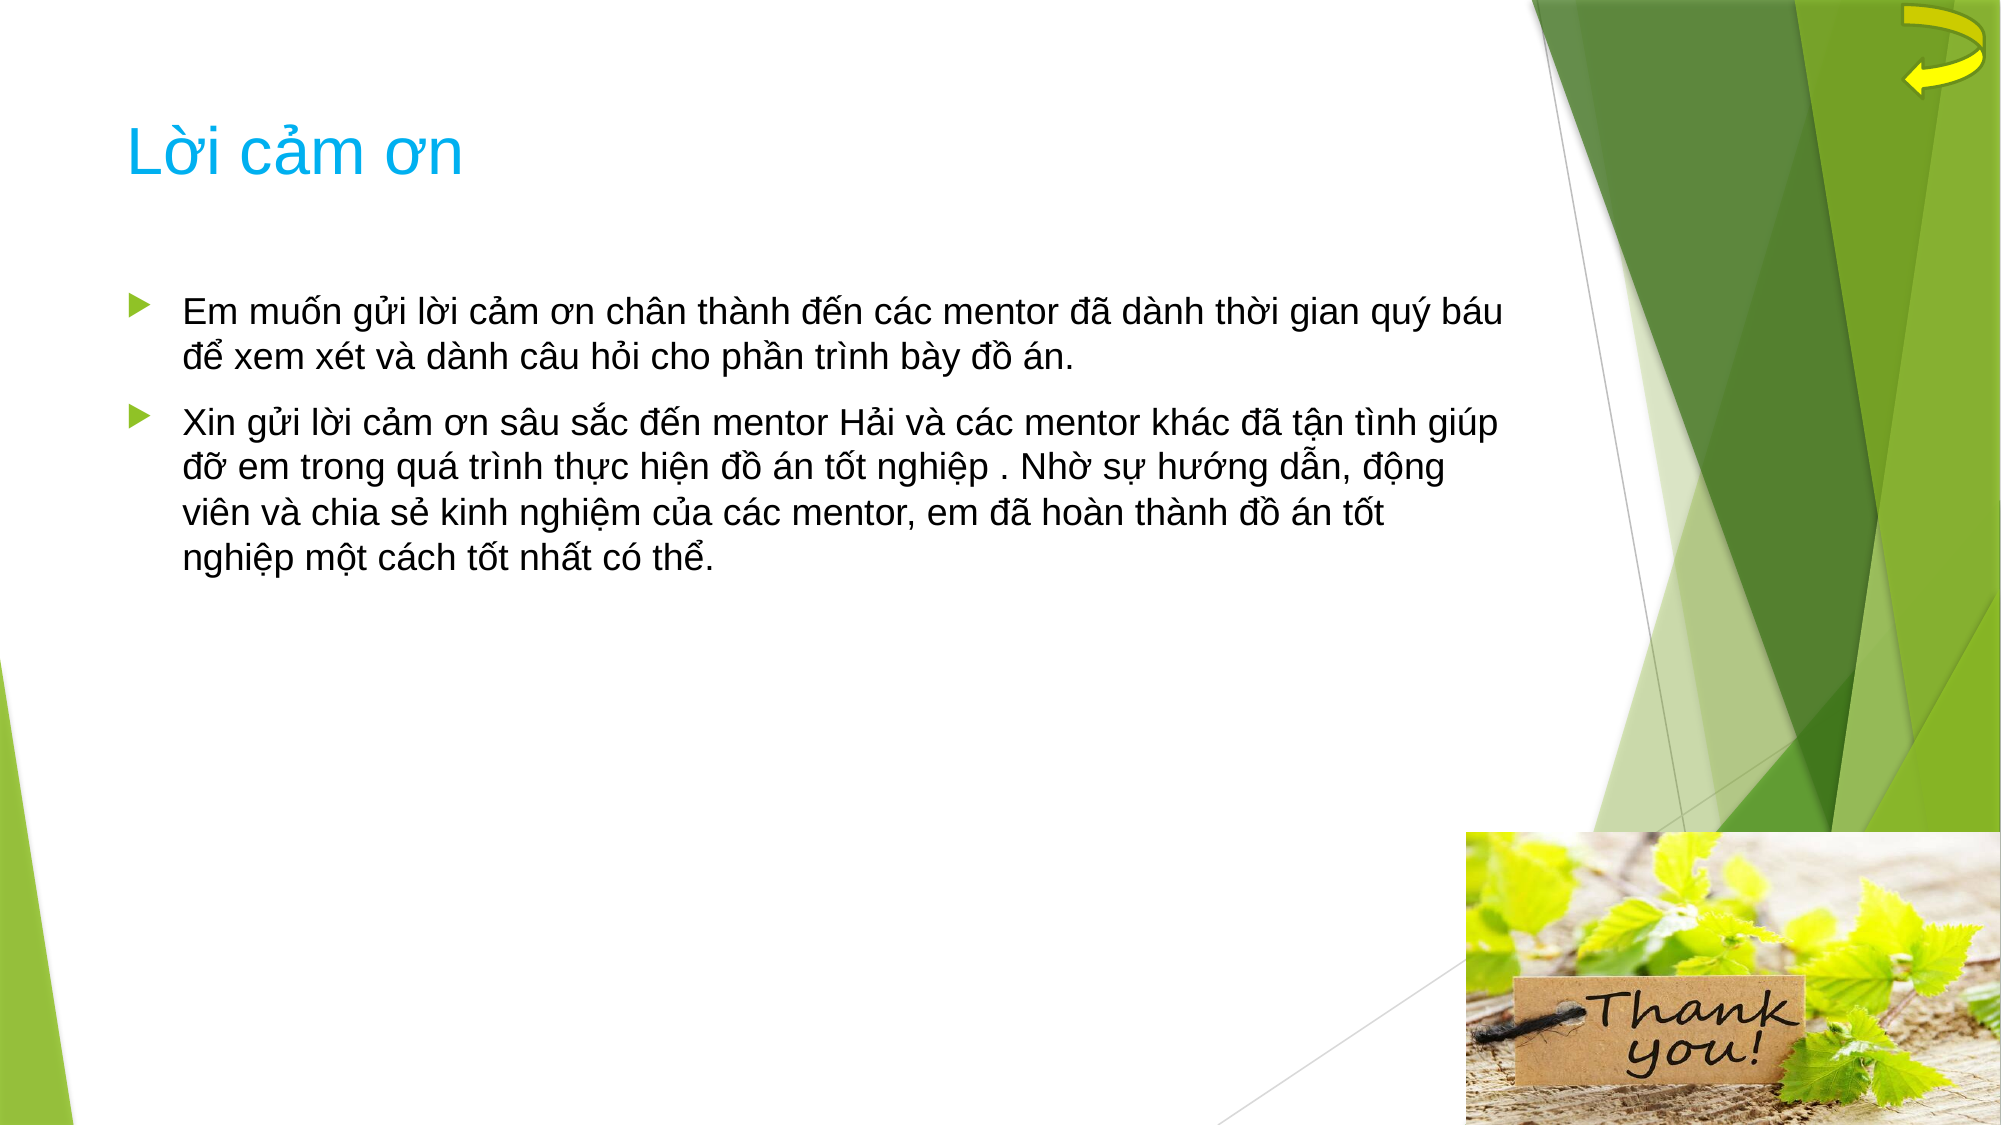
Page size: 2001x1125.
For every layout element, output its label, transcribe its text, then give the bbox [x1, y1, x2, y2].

text_box [1900, 2, 1986, 101]
picture [1466, 831, 2000, 1125]
list Em muốn gửi lời cảm ơn chân thành đến các mentor đã dành thời gian quý báu để xem xét và dành câu hỏi cho phần trình bày đồ án. Xin gửi lời cảm ơn sâu sắc đến mentor Hải và các mentor khác đã tận tình giúp đỡ em trong quá trình thực hiện đồ án tốt nghiệp . Nhờ sự hướng dẫn, động viên và chia sẻ kinh nghiệm của các mentor, em đã hoàn thành đồ án tốt nghiệp một cách tốt nhất có thể. [111, 279, 1522, 916]
title Lời cảm ơn [111, 99, 1522, 279]
